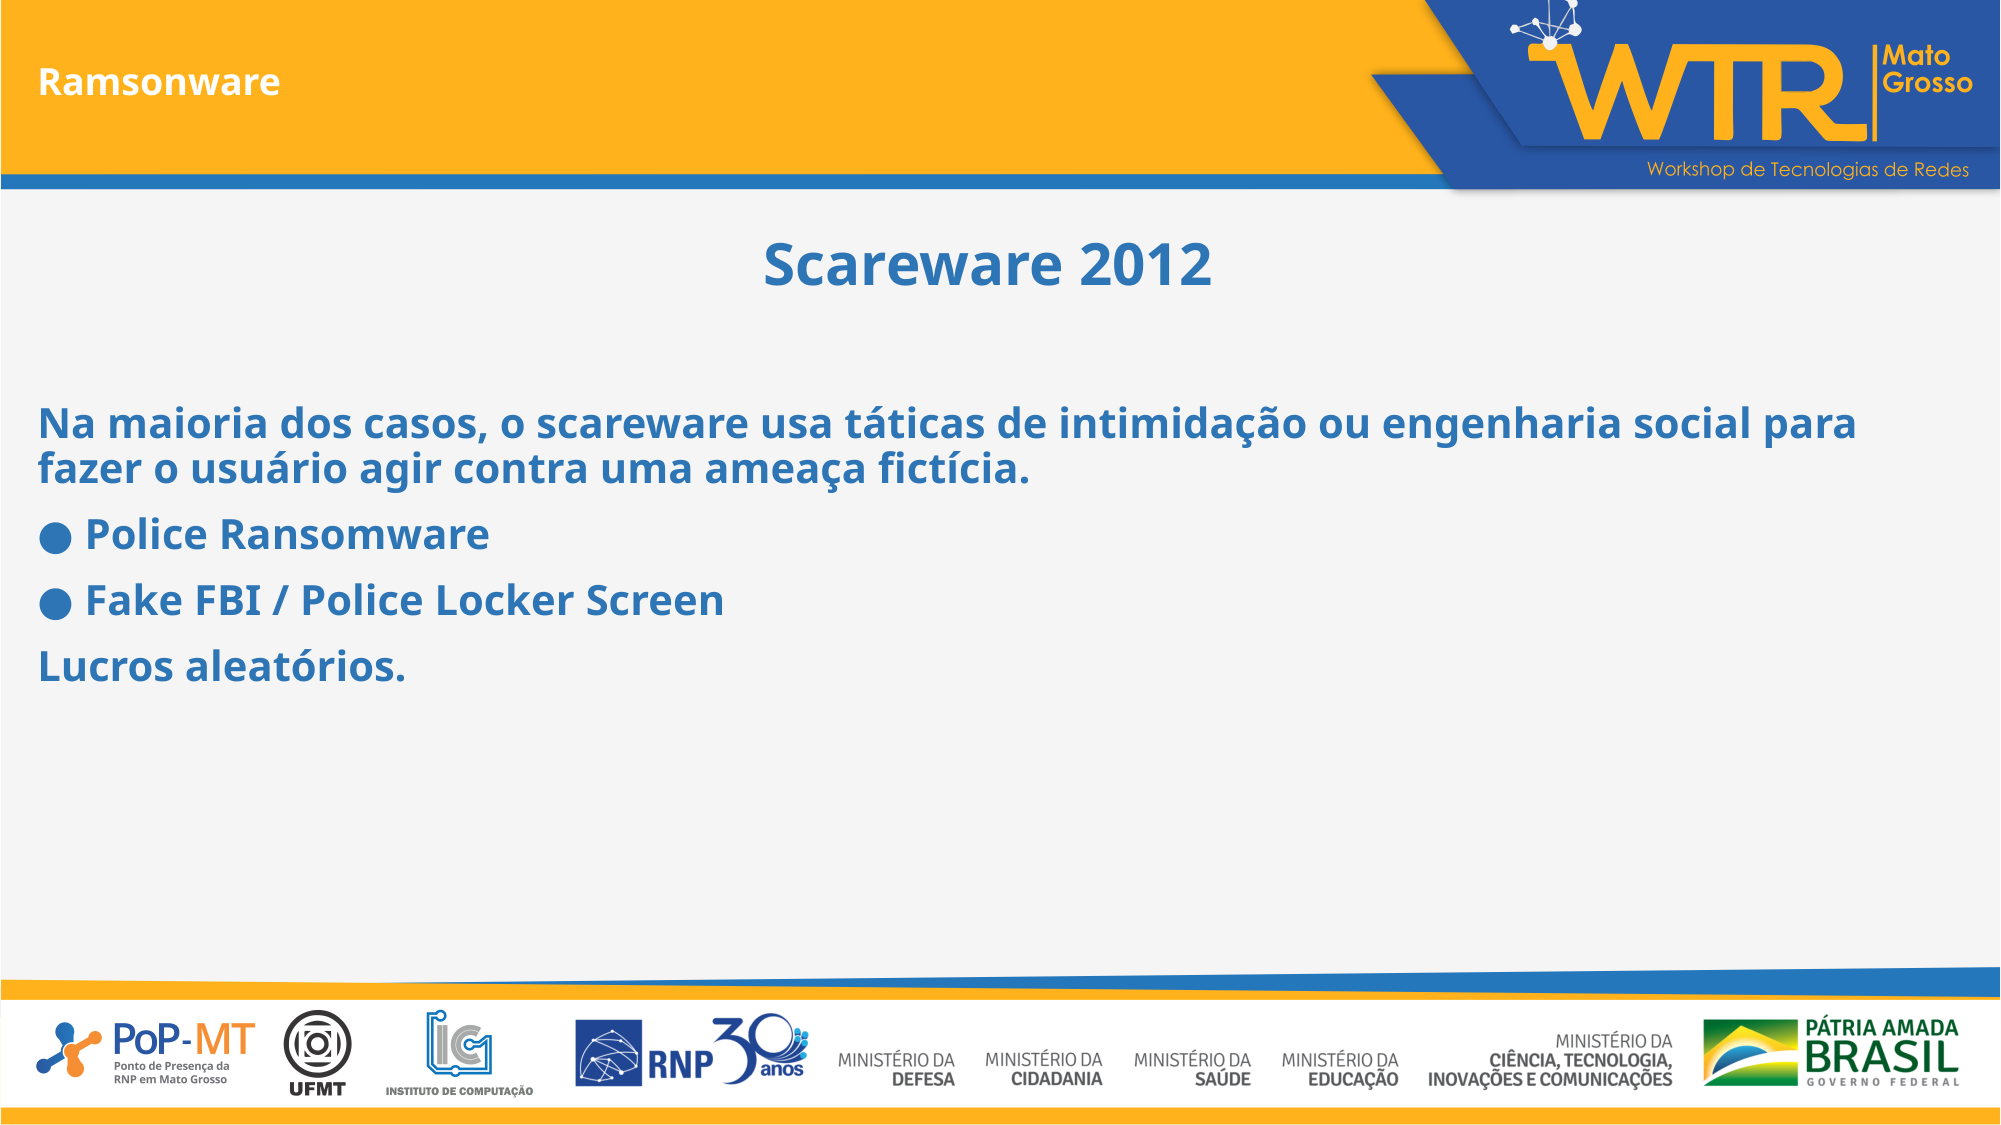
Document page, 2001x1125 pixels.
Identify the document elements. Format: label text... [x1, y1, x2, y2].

picture [0, 0, 2001, 1125]
text_box Ramsonware [22, 55, 1440, 158]
text_box Scareware 2012 Na maioria dos casos, o scareware usa táticas de intimidação ou engenharia social para fazer o usuário agir contra uma ameaça fictícia. ● Police Ransomware ● Fake FBI / Police Locker Screen Lucros aleatórios. [22, 227, 1969, 942]
